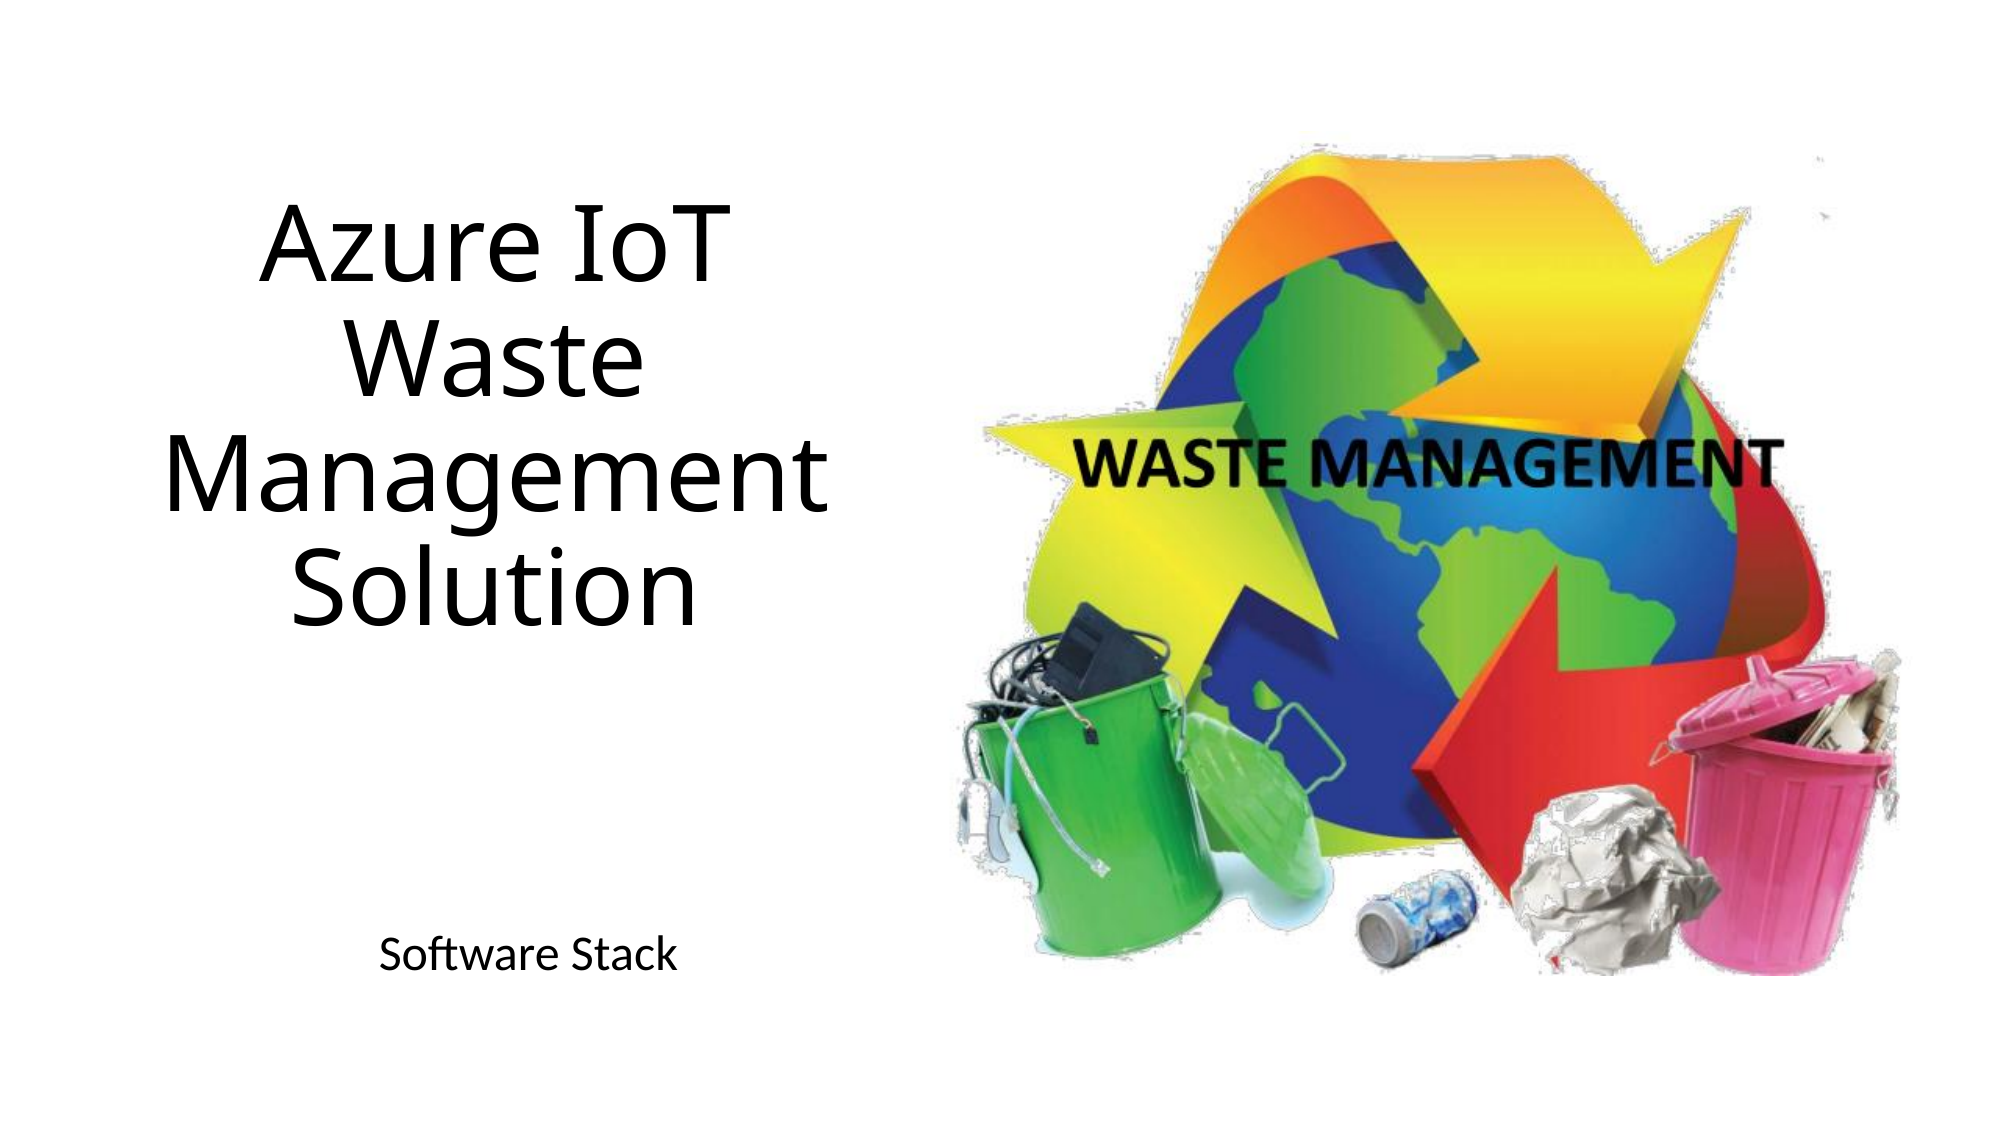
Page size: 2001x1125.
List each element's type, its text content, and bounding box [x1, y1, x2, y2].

subtitle Software Stack [249, 920, 809, 998]
picture [874, 131, 2000, 976]
title Azure IoT Waste Management Solution [136, 178, 855, 657]
